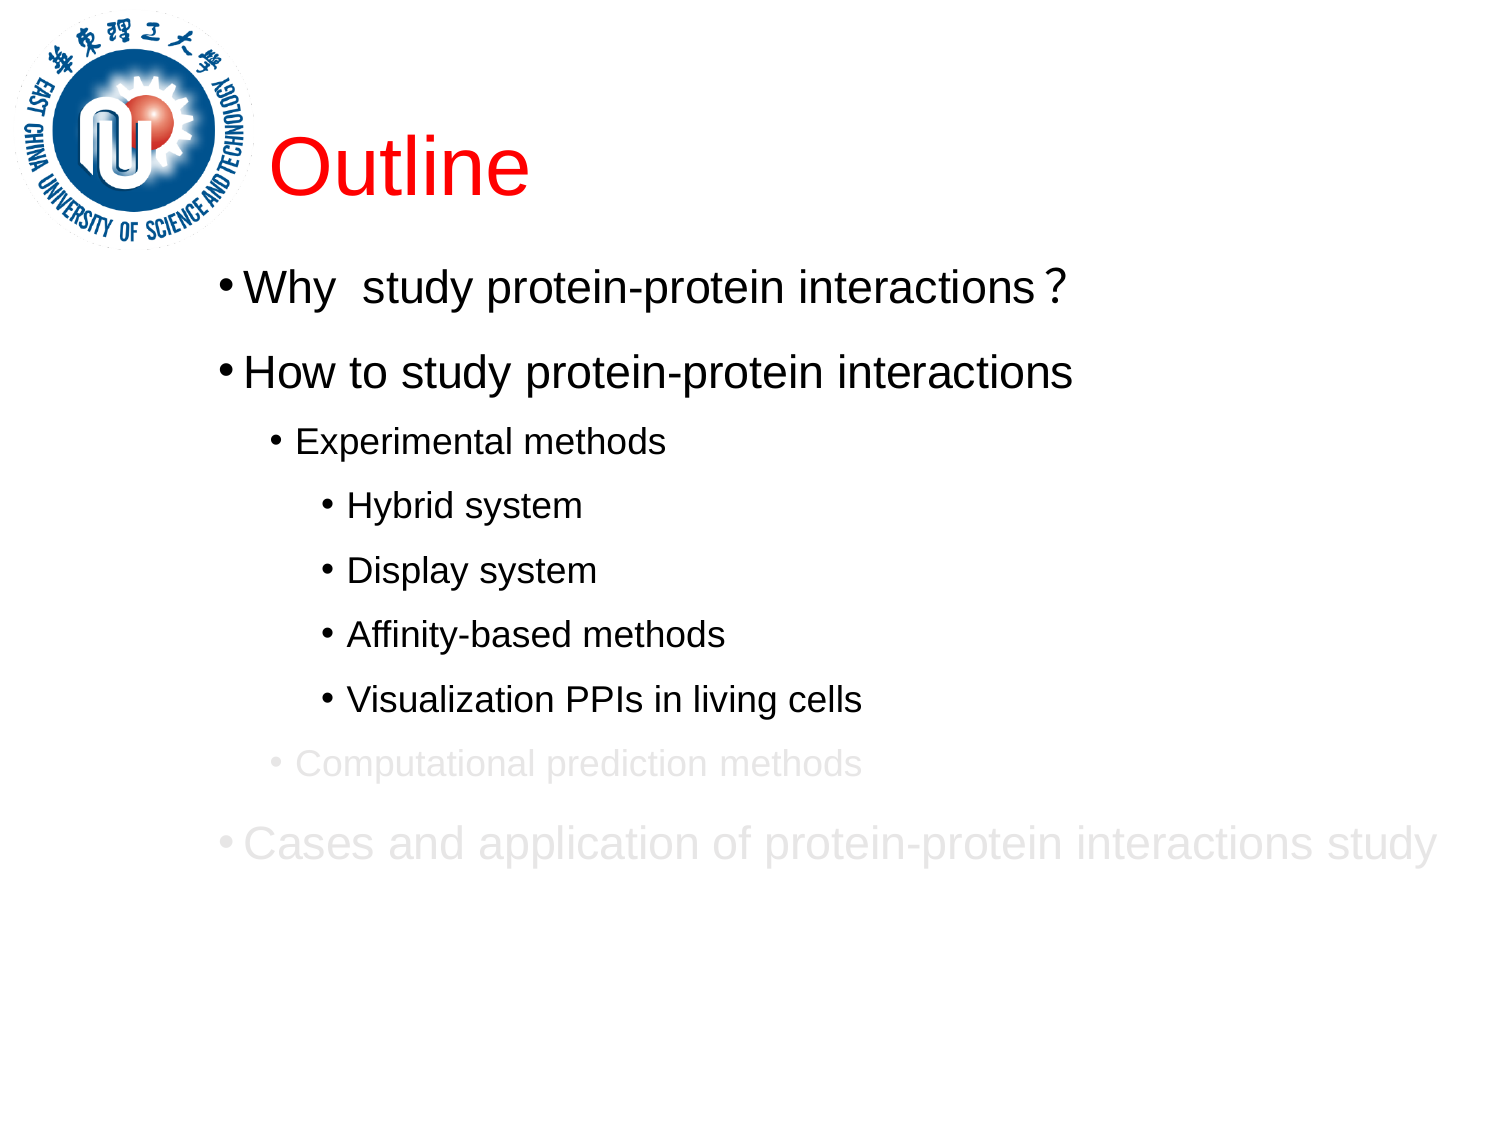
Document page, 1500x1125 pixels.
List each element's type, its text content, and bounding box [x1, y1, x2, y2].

picture [13, 9, 254, 250]
list Why study protein-protein interactions？ How to study protein-protein interactions Experimental methods Hybrid system Display system Affinity-based methods Visualization PPIs in living cells Computational prediction methods Cases and application of protein-protein interactions study [203, 232, 1454, 942]
title Outline [253, 59, 1397, 232]
